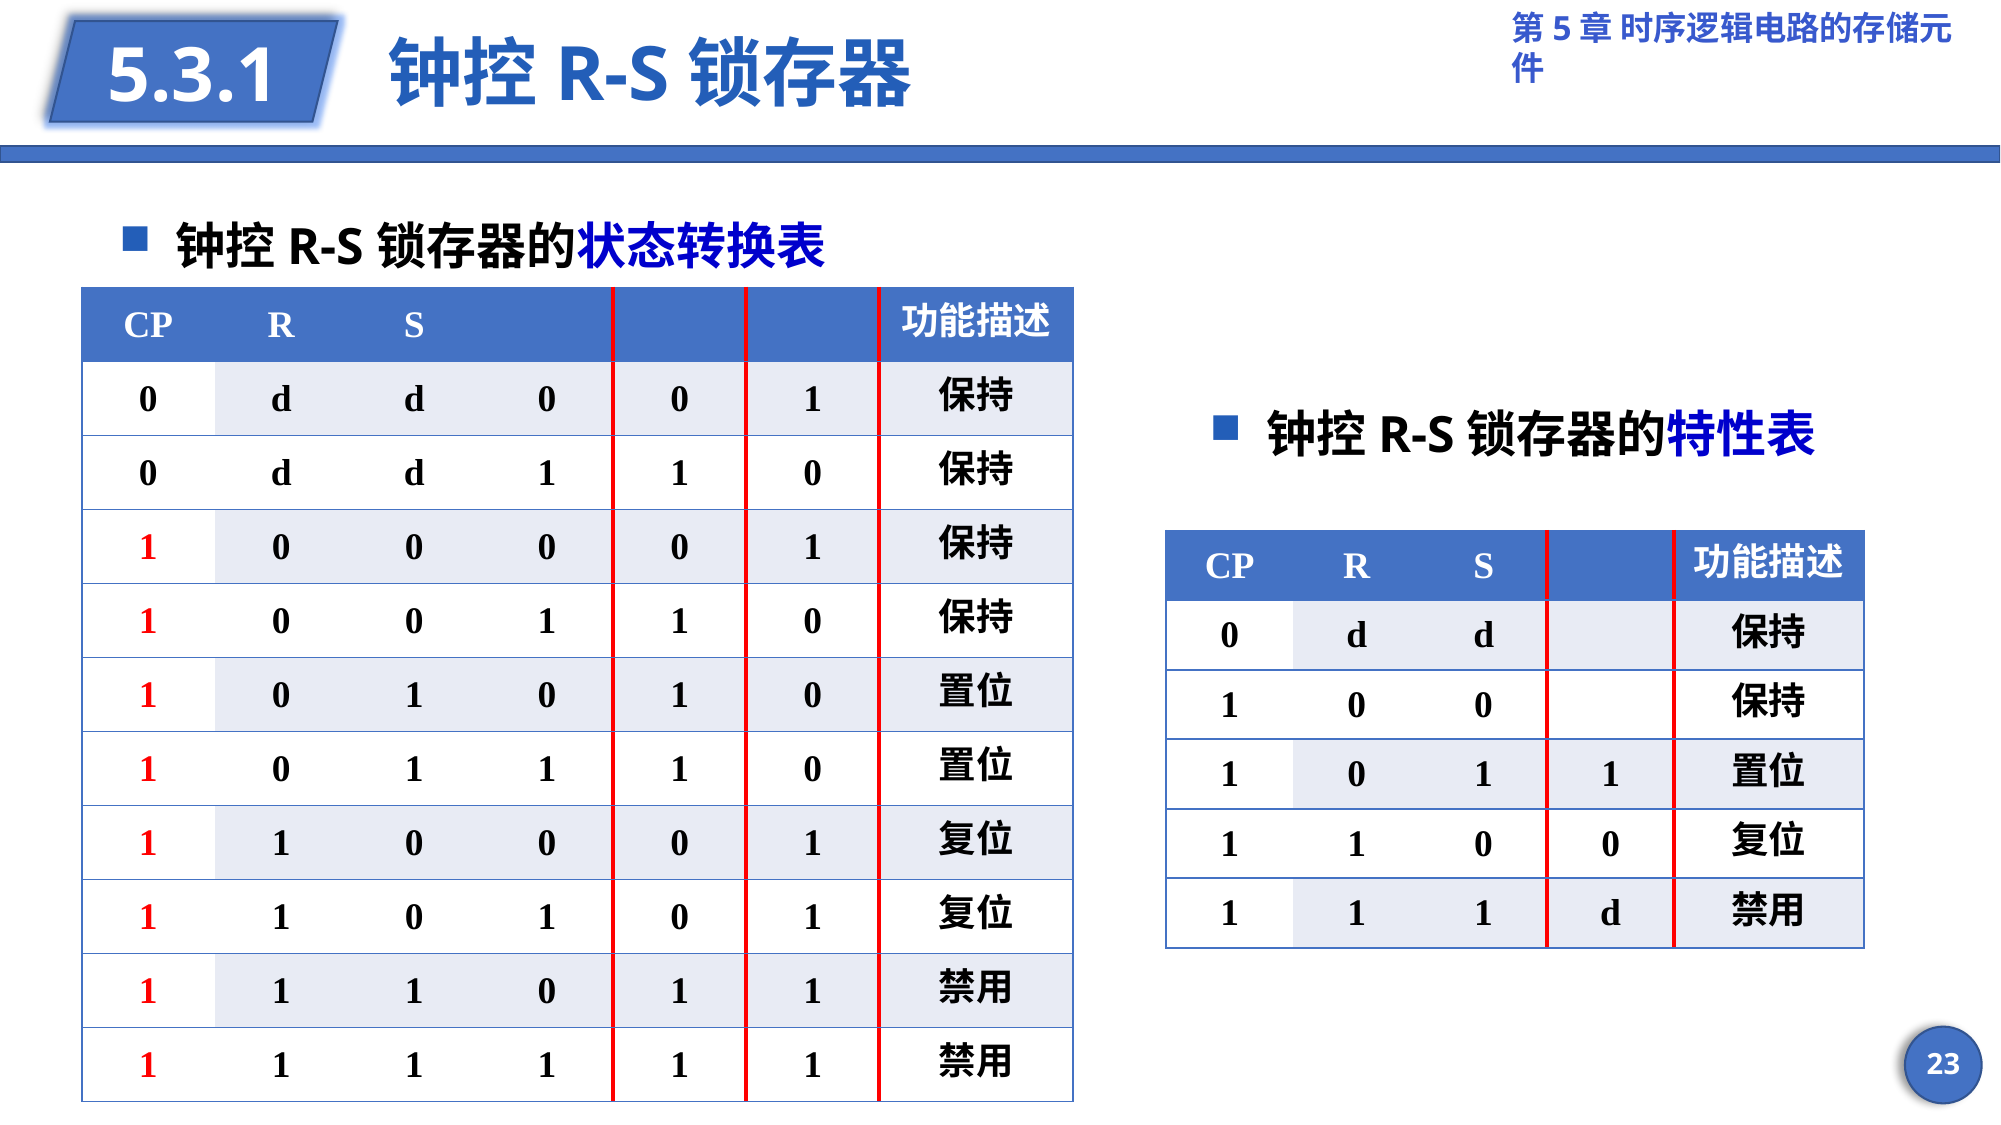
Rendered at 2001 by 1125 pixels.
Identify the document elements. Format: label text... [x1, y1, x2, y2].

text_box 5.3.1 [48, 20, 339, 123]
text_box 钟控R-S锁存器的状态转换表 [104, 177, 1105, 282]
title 钟控R-S锁存器 [372, 16, 1324, 137]
text_box 钟控R-S锁存器的特性表 [1195, 365, 1863, 471]
slide_number 23 [1896, 1035, 1990, 1095]
